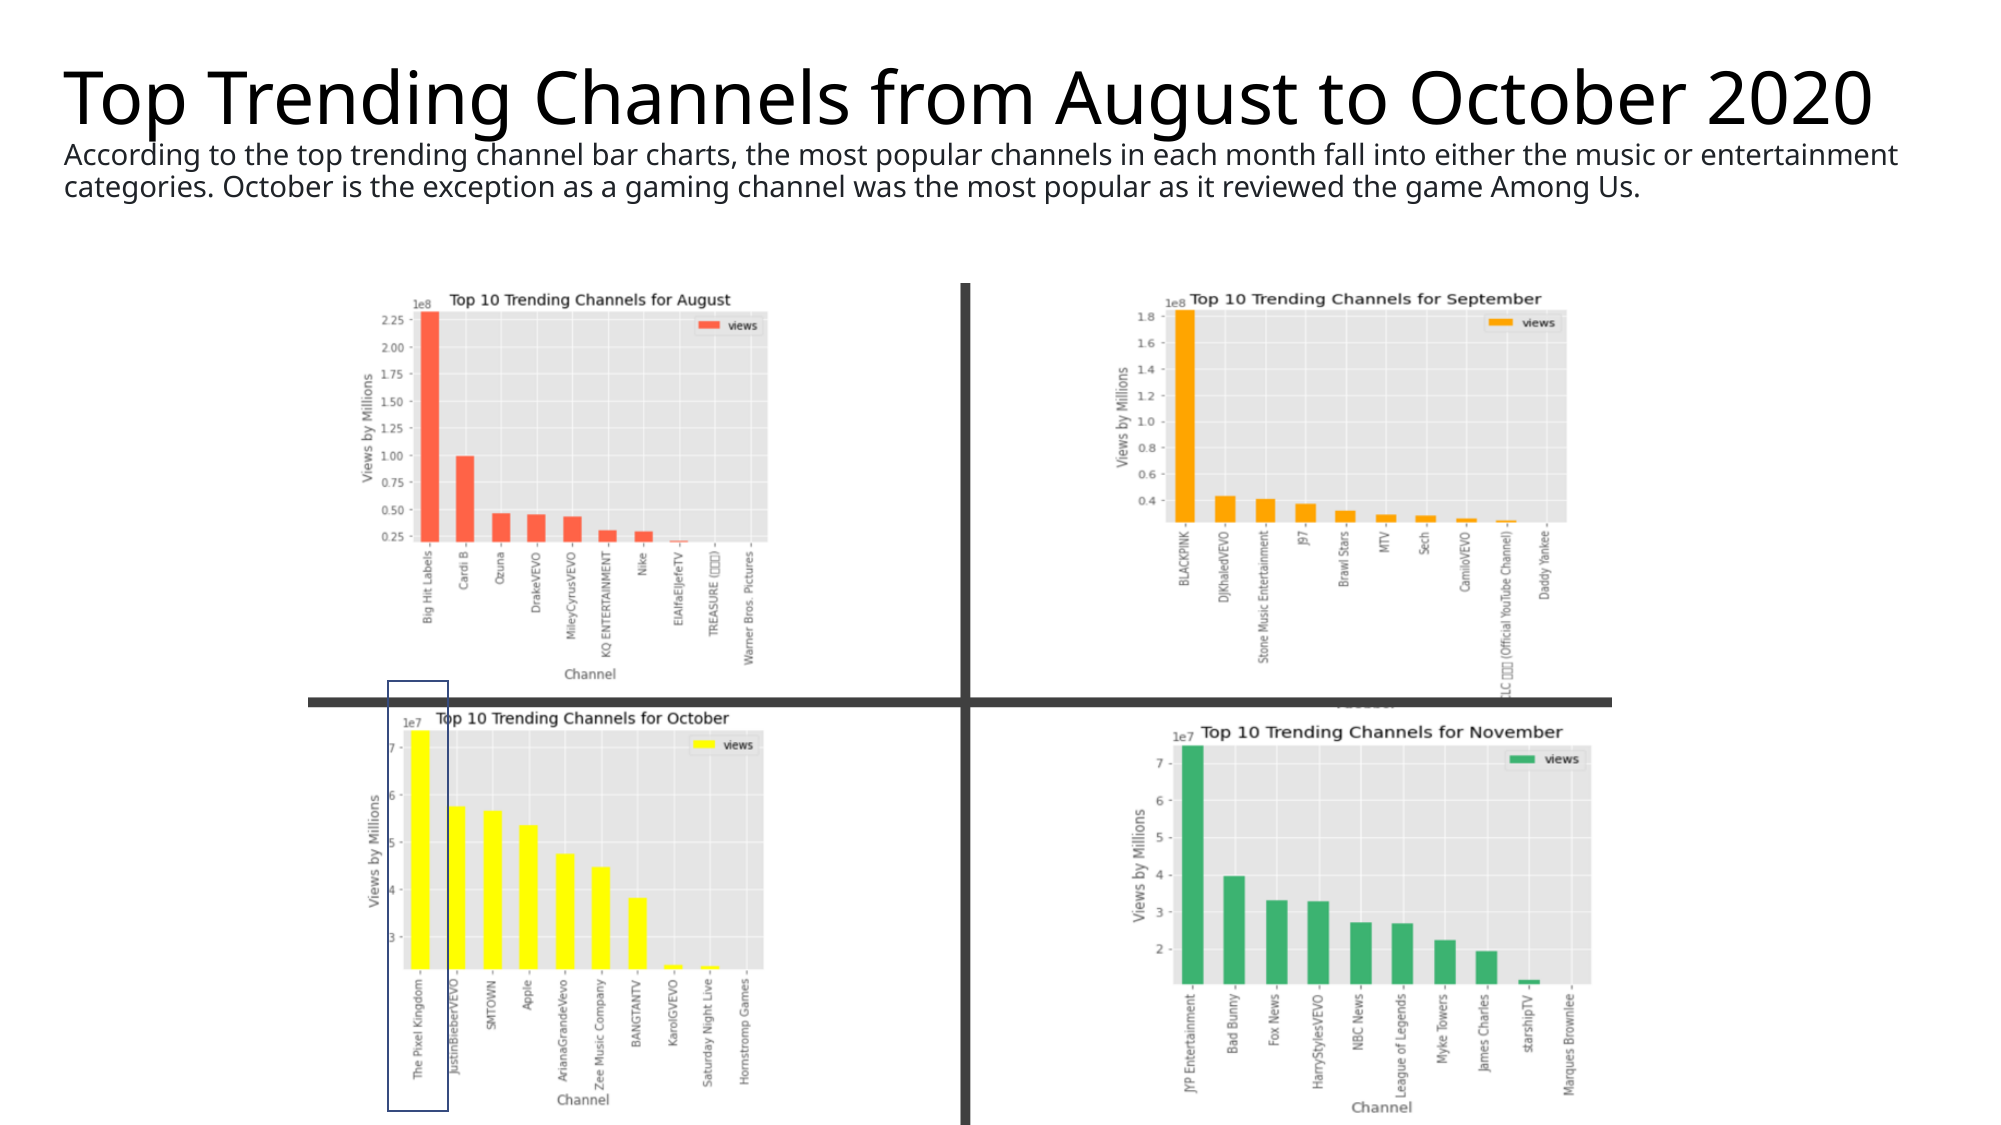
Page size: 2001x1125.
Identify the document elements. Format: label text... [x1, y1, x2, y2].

picture [308, 283, 1612, 1125]
title Top Trending Channels from August to October 2020 According to the top trending channel bar charts, the most popular channels in each month fall into either the music or entertainment categories. October is the exception as a gaming channel was the most popular as it reviewed the game Among Us. [48, 41, 1952, 259]
